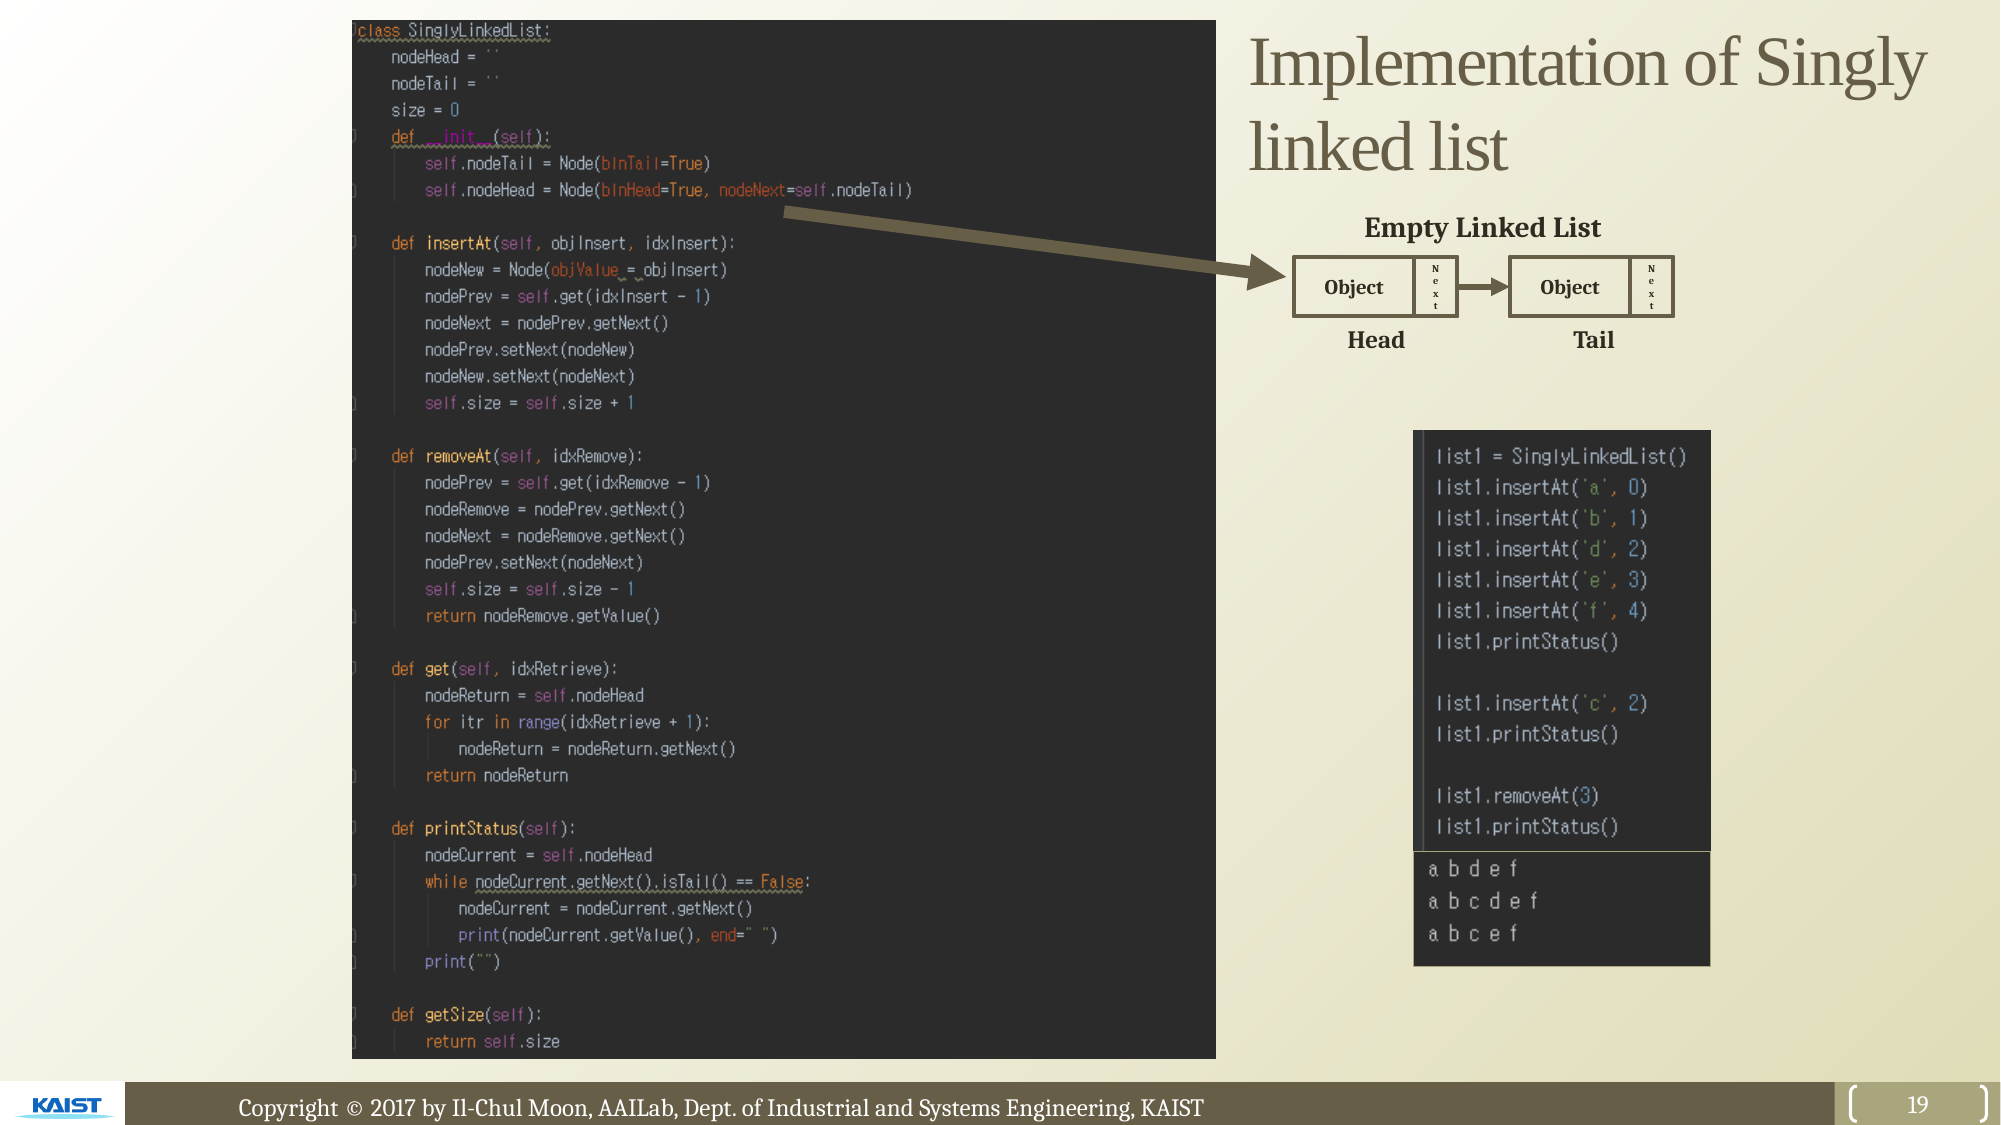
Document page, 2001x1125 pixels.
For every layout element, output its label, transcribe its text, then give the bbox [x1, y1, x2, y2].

picture [1412, 430, 1712, 967]
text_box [783, 211, 1287, 278]
slide_number 19 [1848, 1084, 1988, 1123]
picture [351, 19, 1217, 1059]
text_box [1293, 256, 1458, 317]
text_box Empty Linked List [1349, 200, 1617, 251]
title Implementation of Singly linked list [1233, 6, 2000, 194]
text_box Tail [1558, 324, 1630, 361]
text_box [1509, 256, 1674, 317]
picture [0, 1081, 125, 1125]
text_box Head [1332, 324, 1421, 361]
